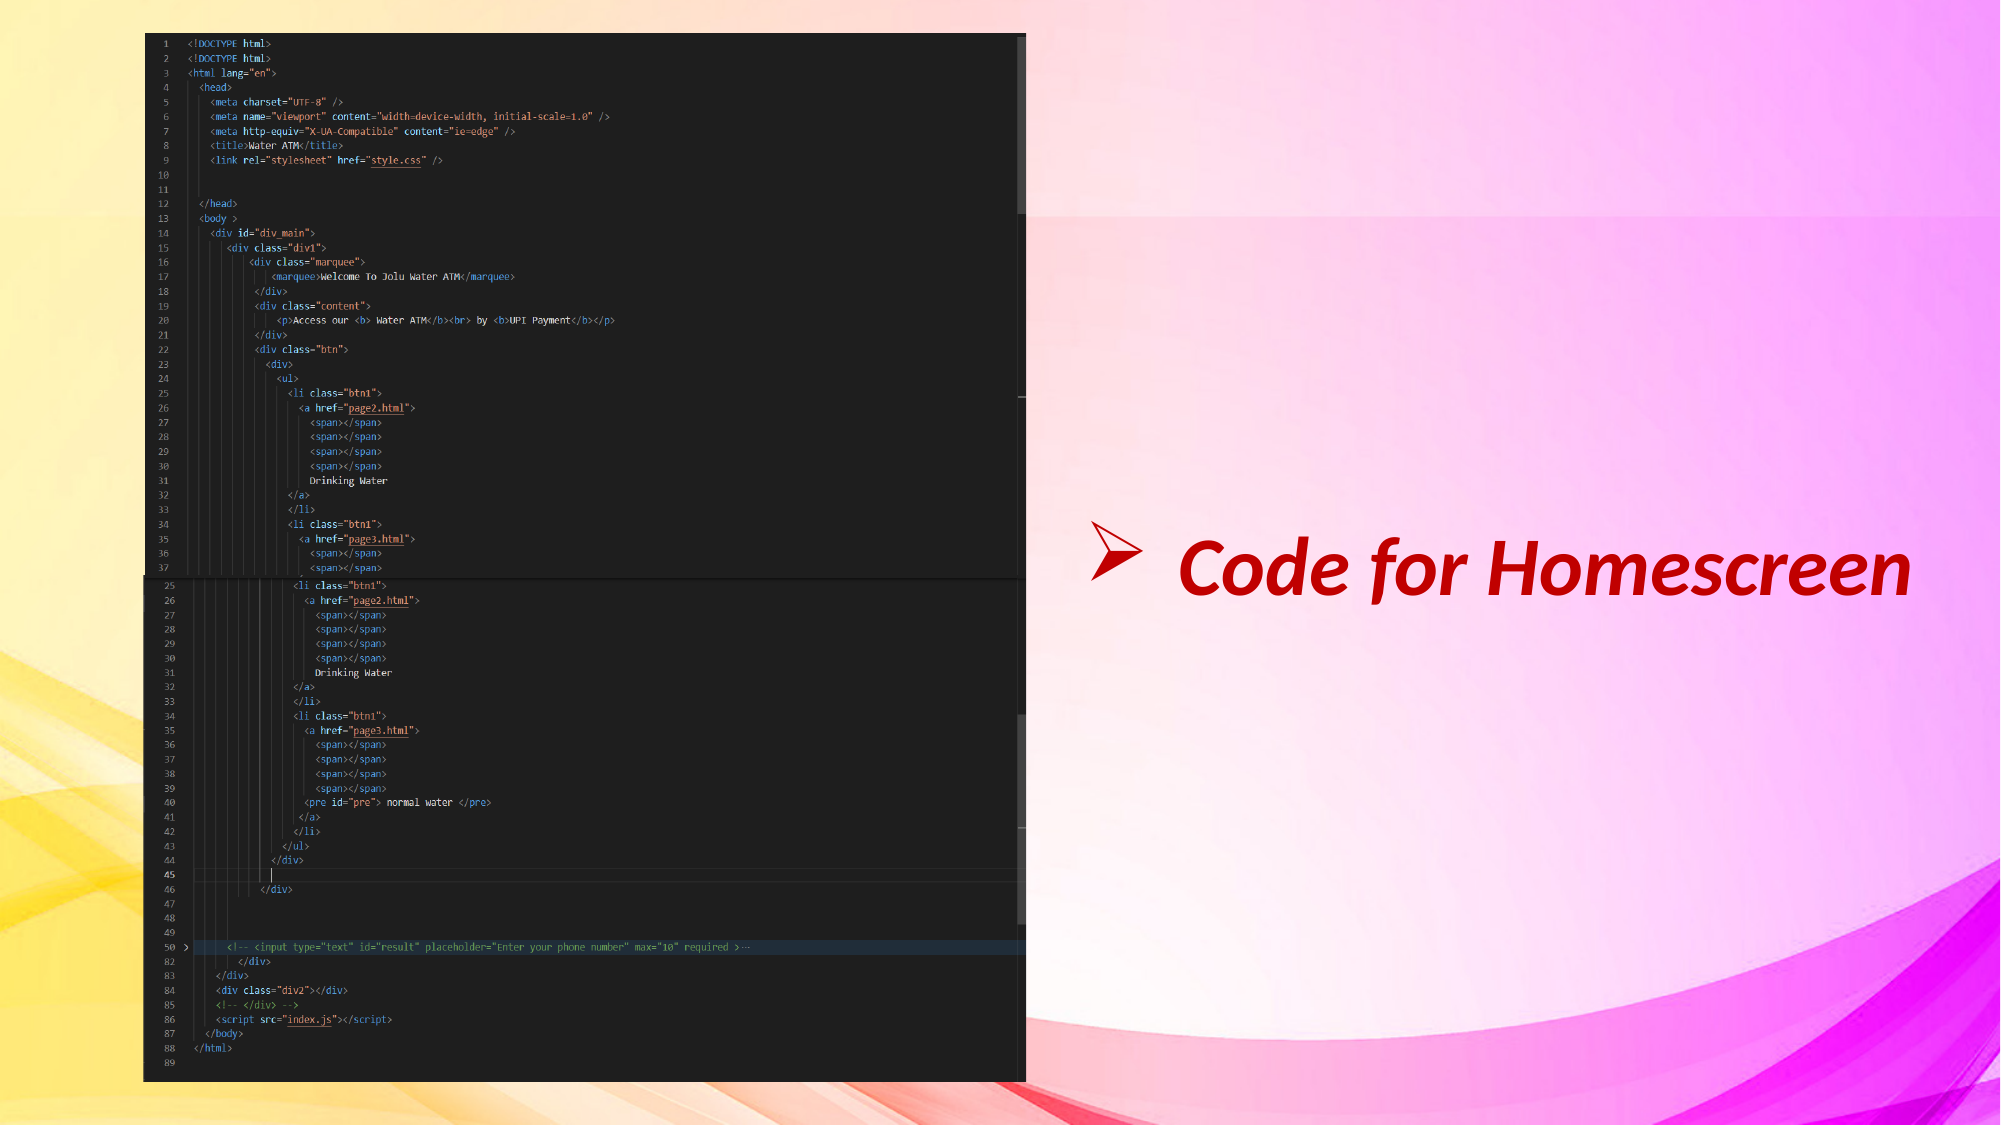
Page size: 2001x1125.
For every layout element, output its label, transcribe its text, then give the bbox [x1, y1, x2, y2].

picture [0, 0, 2001, 1125]
text_box Code for Homescreen [1070, 504, 1952, 620]
